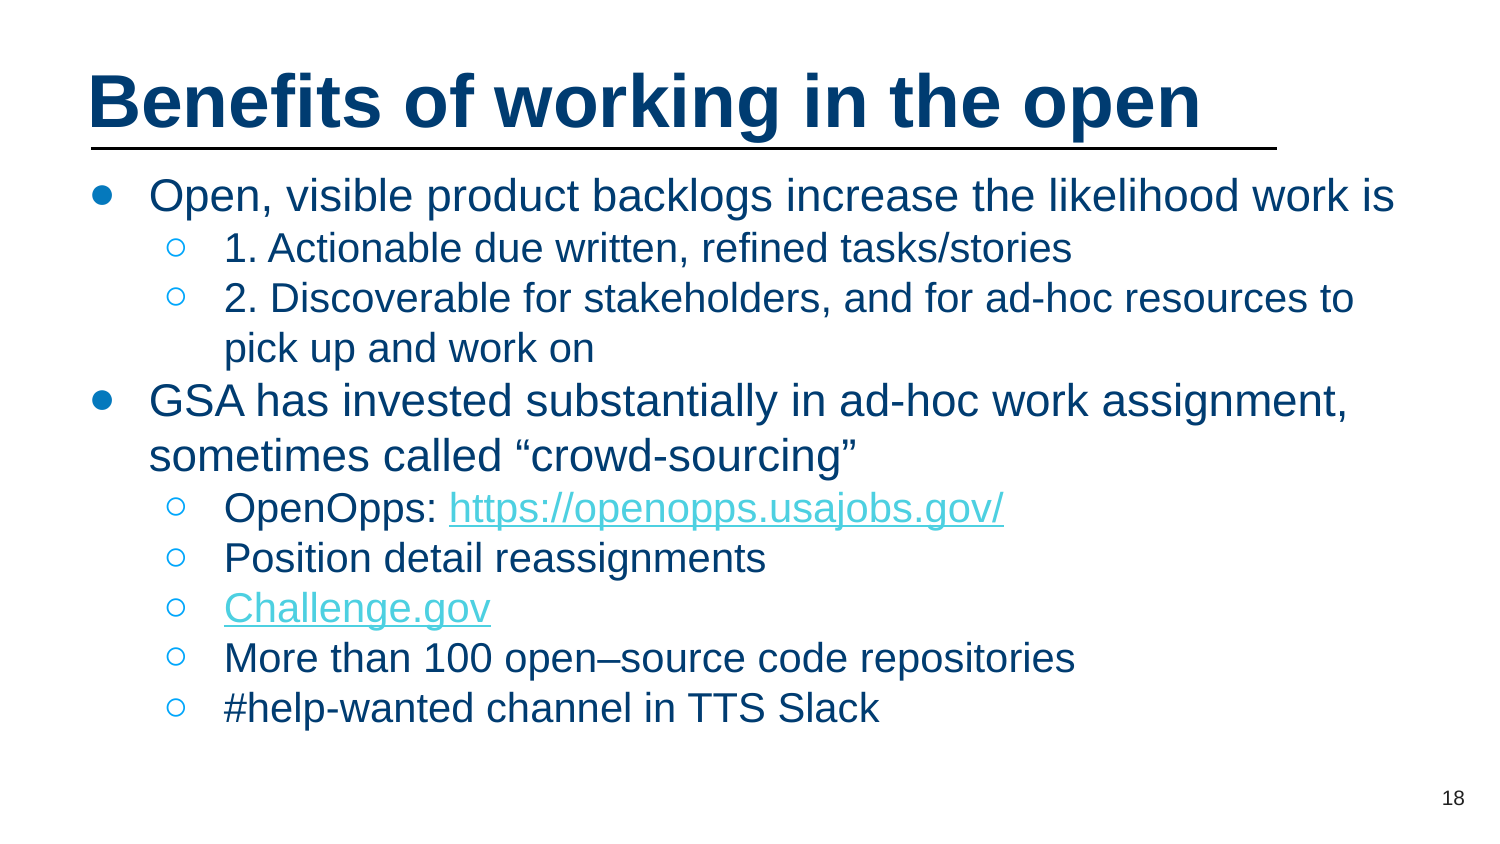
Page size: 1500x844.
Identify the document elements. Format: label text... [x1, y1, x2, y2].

slide_number 18 [1389, 764, 1480, 830]
list Open, visible product backlogs increase the likelihood work is 1. Actionable due written, refined tasks/stories 2. Discoverable for stakeholders, and for ad-hoc resources to pick up and work on GSA has invested substantially in ad-hoc work assignment, sometimes called “crowd-sourcing” OpenOpps: https://openopps.usajobs.gov/ Position detail reassignments Challenge.gov More than 100 open–source code repositories #help-wanted channel in TTS Slack [58, 150, 1452, 613]
title Benefits of working in the open [72, 12, 1390, 150]
